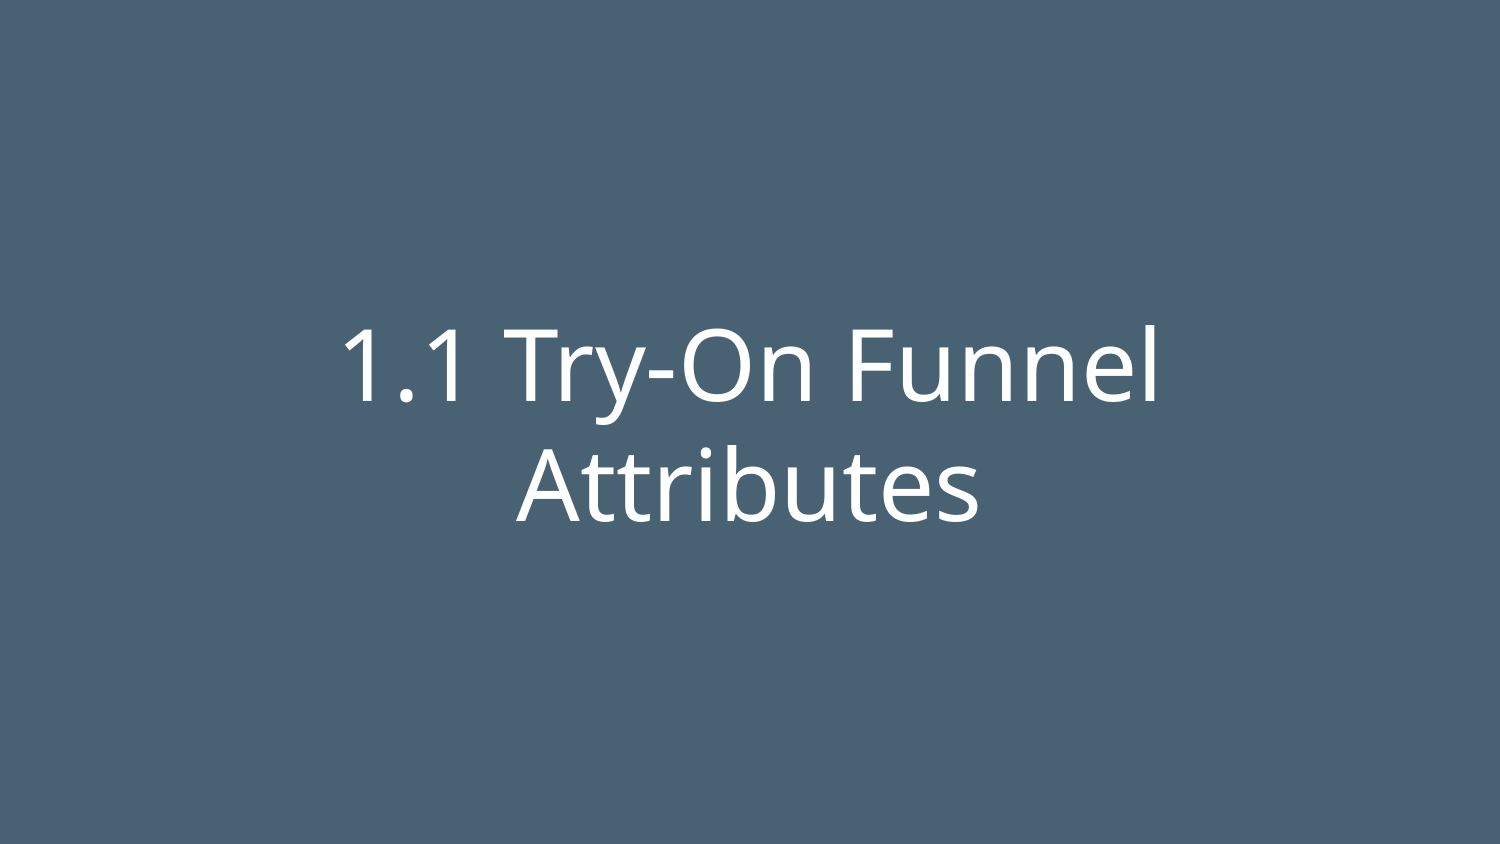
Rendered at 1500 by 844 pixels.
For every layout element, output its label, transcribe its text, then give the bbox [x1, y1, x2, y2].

text_box 1.1 Try-On Funnel Attributes [123, 253, 1377, 591]
